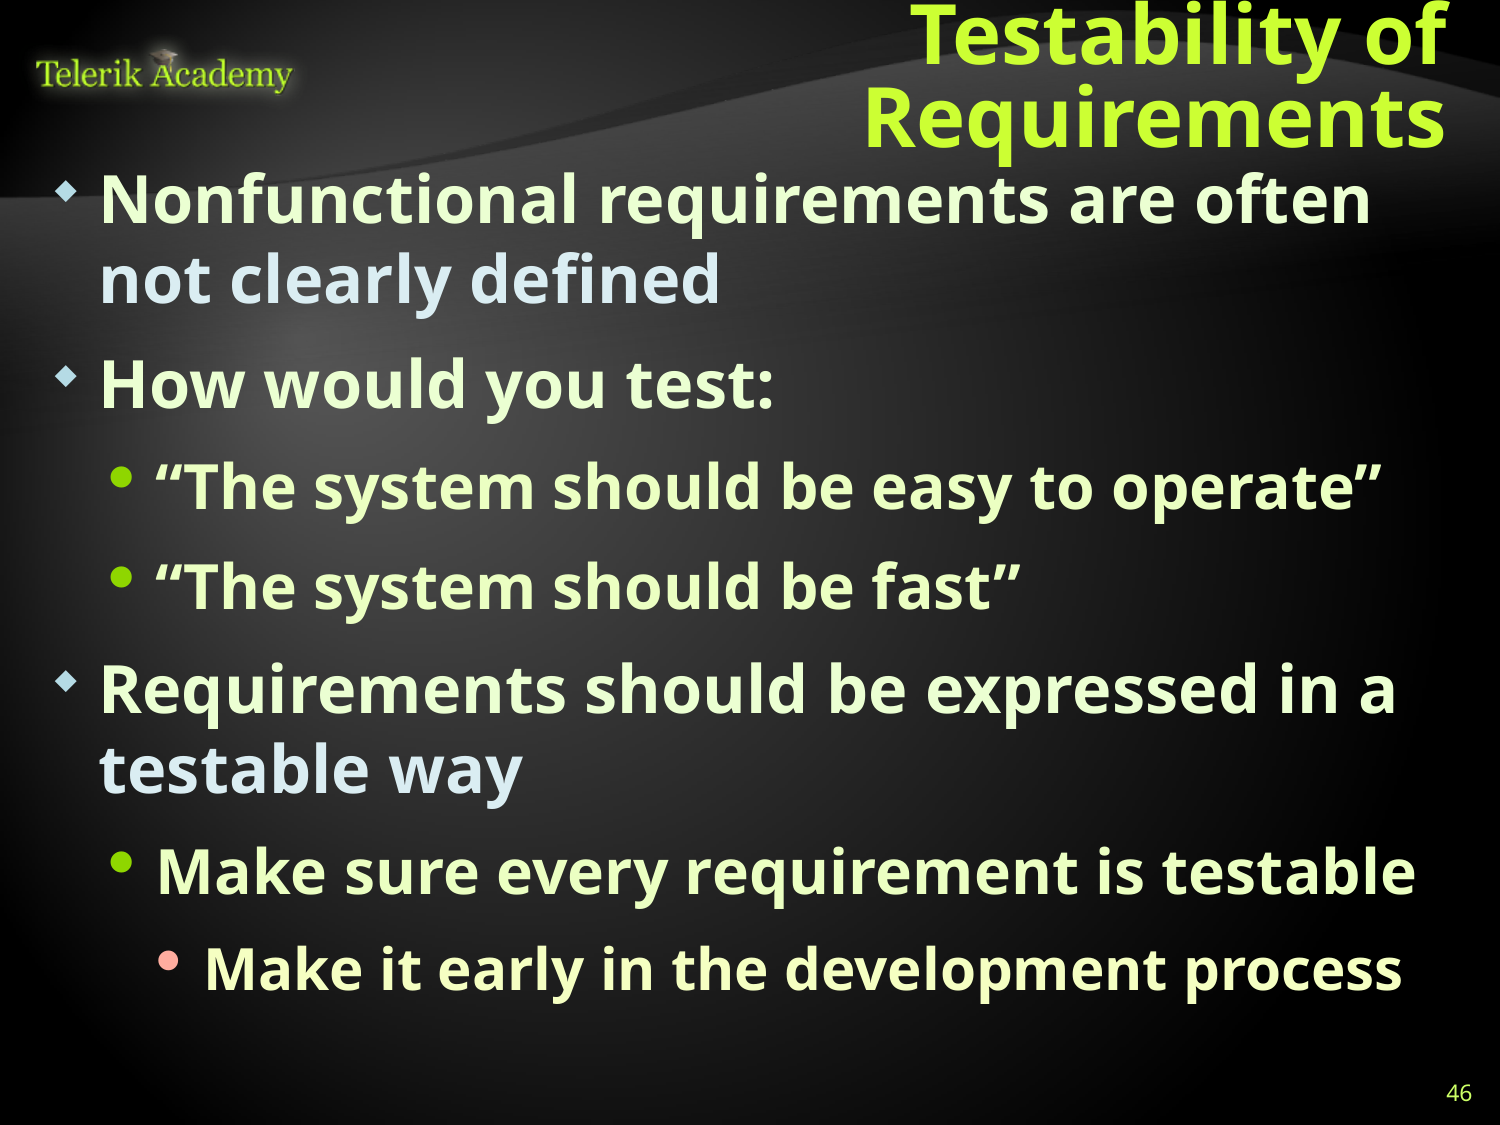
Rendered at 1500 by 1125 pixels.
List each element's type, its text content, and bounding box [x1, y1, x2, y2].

list Nonfunctional requirements are often not clearly defined How would you test: “The system should be easy to operate” “The system should be fast” Requirements should be expressed in a testable way Make sure every requirement is testable Make it early in the development process [37, 149, 1463, 1100]
picture [0, 0, 1500, 1125]
title Testability of Requirements [300, 12, 1463, 149]
slide_number 46 [1412, 1074, 1488, 1113]
